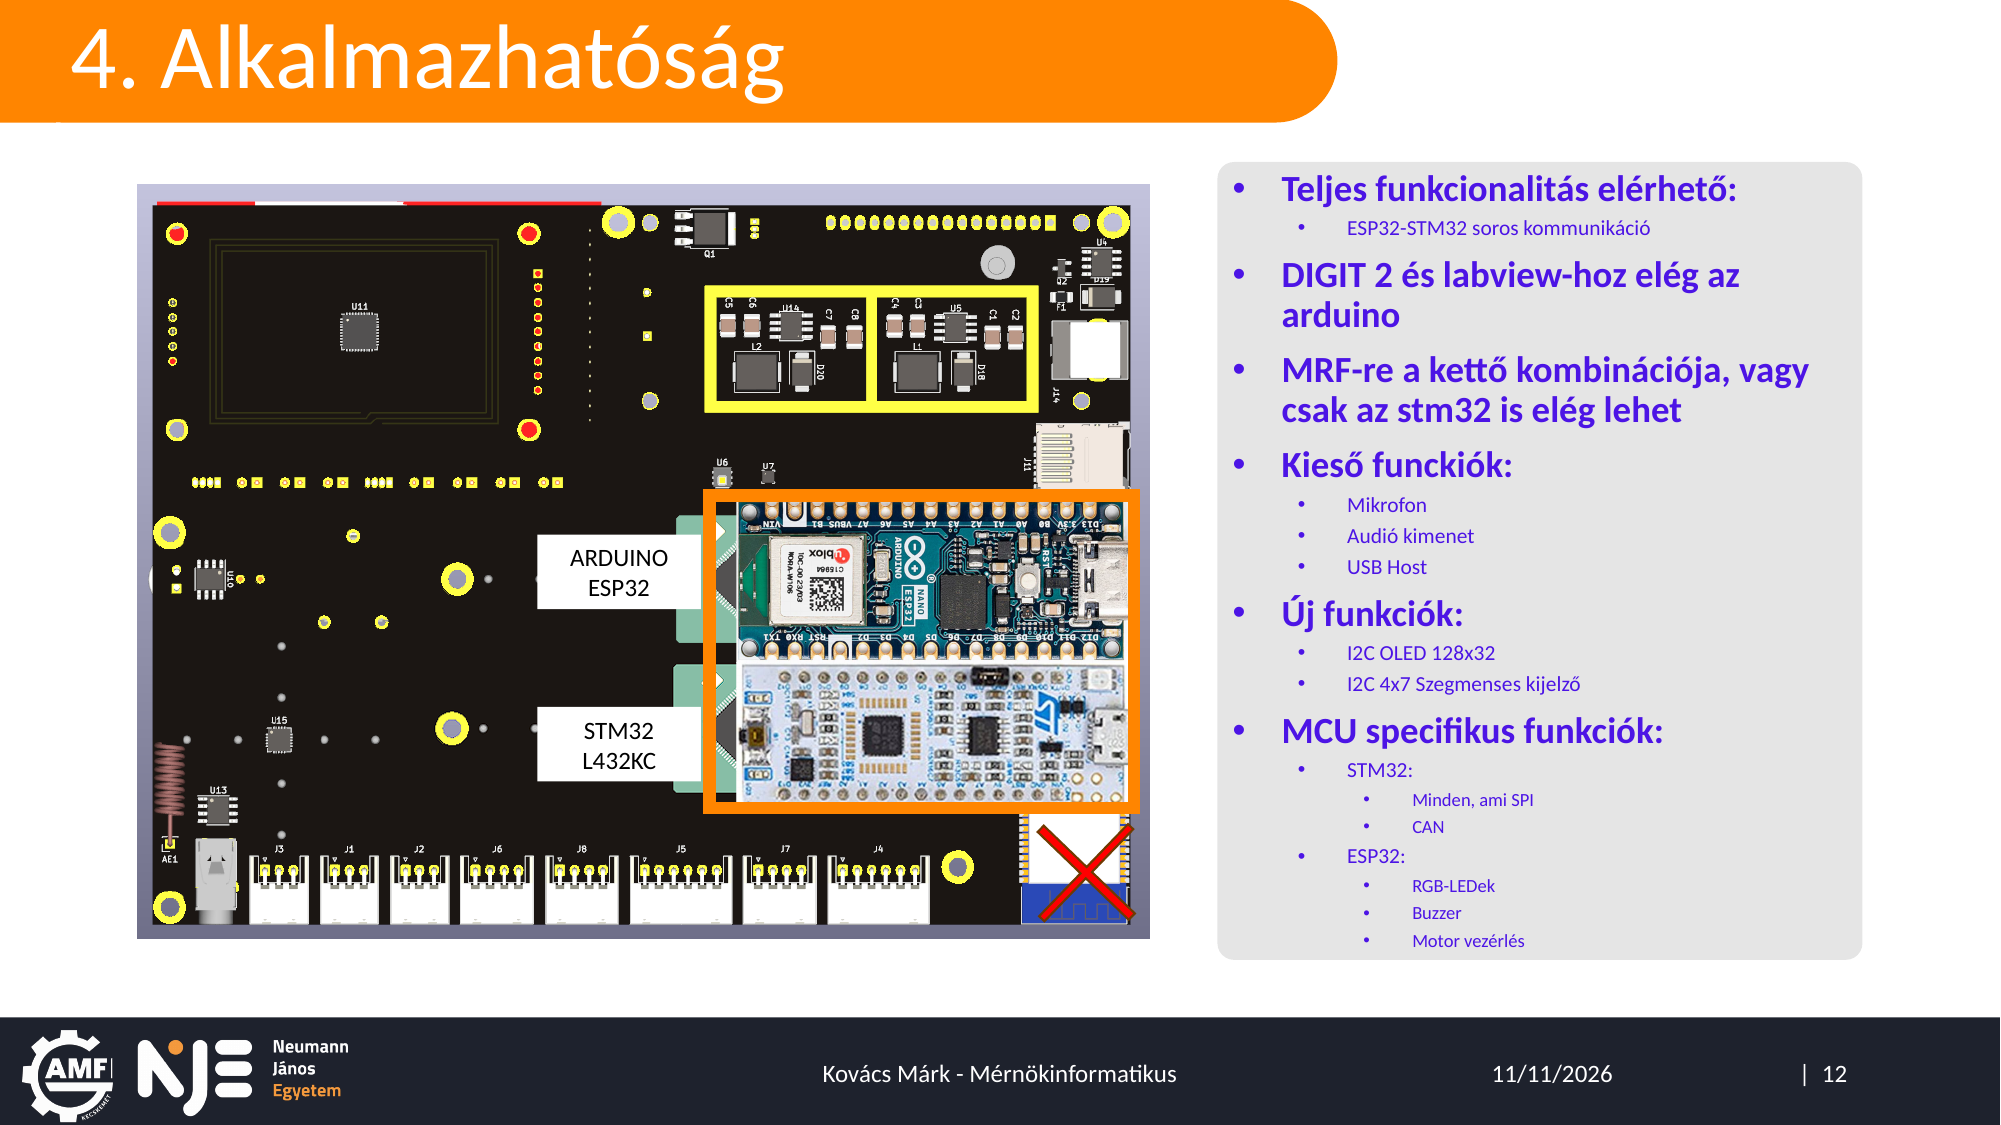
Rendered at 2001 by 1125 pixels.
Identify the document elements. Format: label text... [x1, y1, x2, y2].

picture [20, 1029, 116, 1125]
picture [137, 1029, 348, 1123]
title 4. Alkalmazhatóság [55, 1, 2000, 123]
footer Kovács Márk - Mérnökinformatikus [662, 1042, 1338, 1103]
slide_number | 12 [1725, 1042, 1863, 1103]
picture [137, 184, 1150, 939]
list Teljes funkcionalitás elérhető: ESP32-STM32 soros kommunikáció DIGIT 2 és labview-hoz elég az arduino MRF-re a kettő kombinációja, vagy csak az stm32 is elég lehet Kieső funckiók: Mikrofon Audió kimenet USB Host Új funkciók: I2C OLED 128x32 I2C 4x7 Szegmenses kijelző MCU specifikus funkciók: STM32: Minden, ami SPI CAN ESP32: RGB-LEDek Buzzer Motor vezérlés [1217, 161, 1863, 963]
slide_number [1476, 1042, 1631, 1103]
